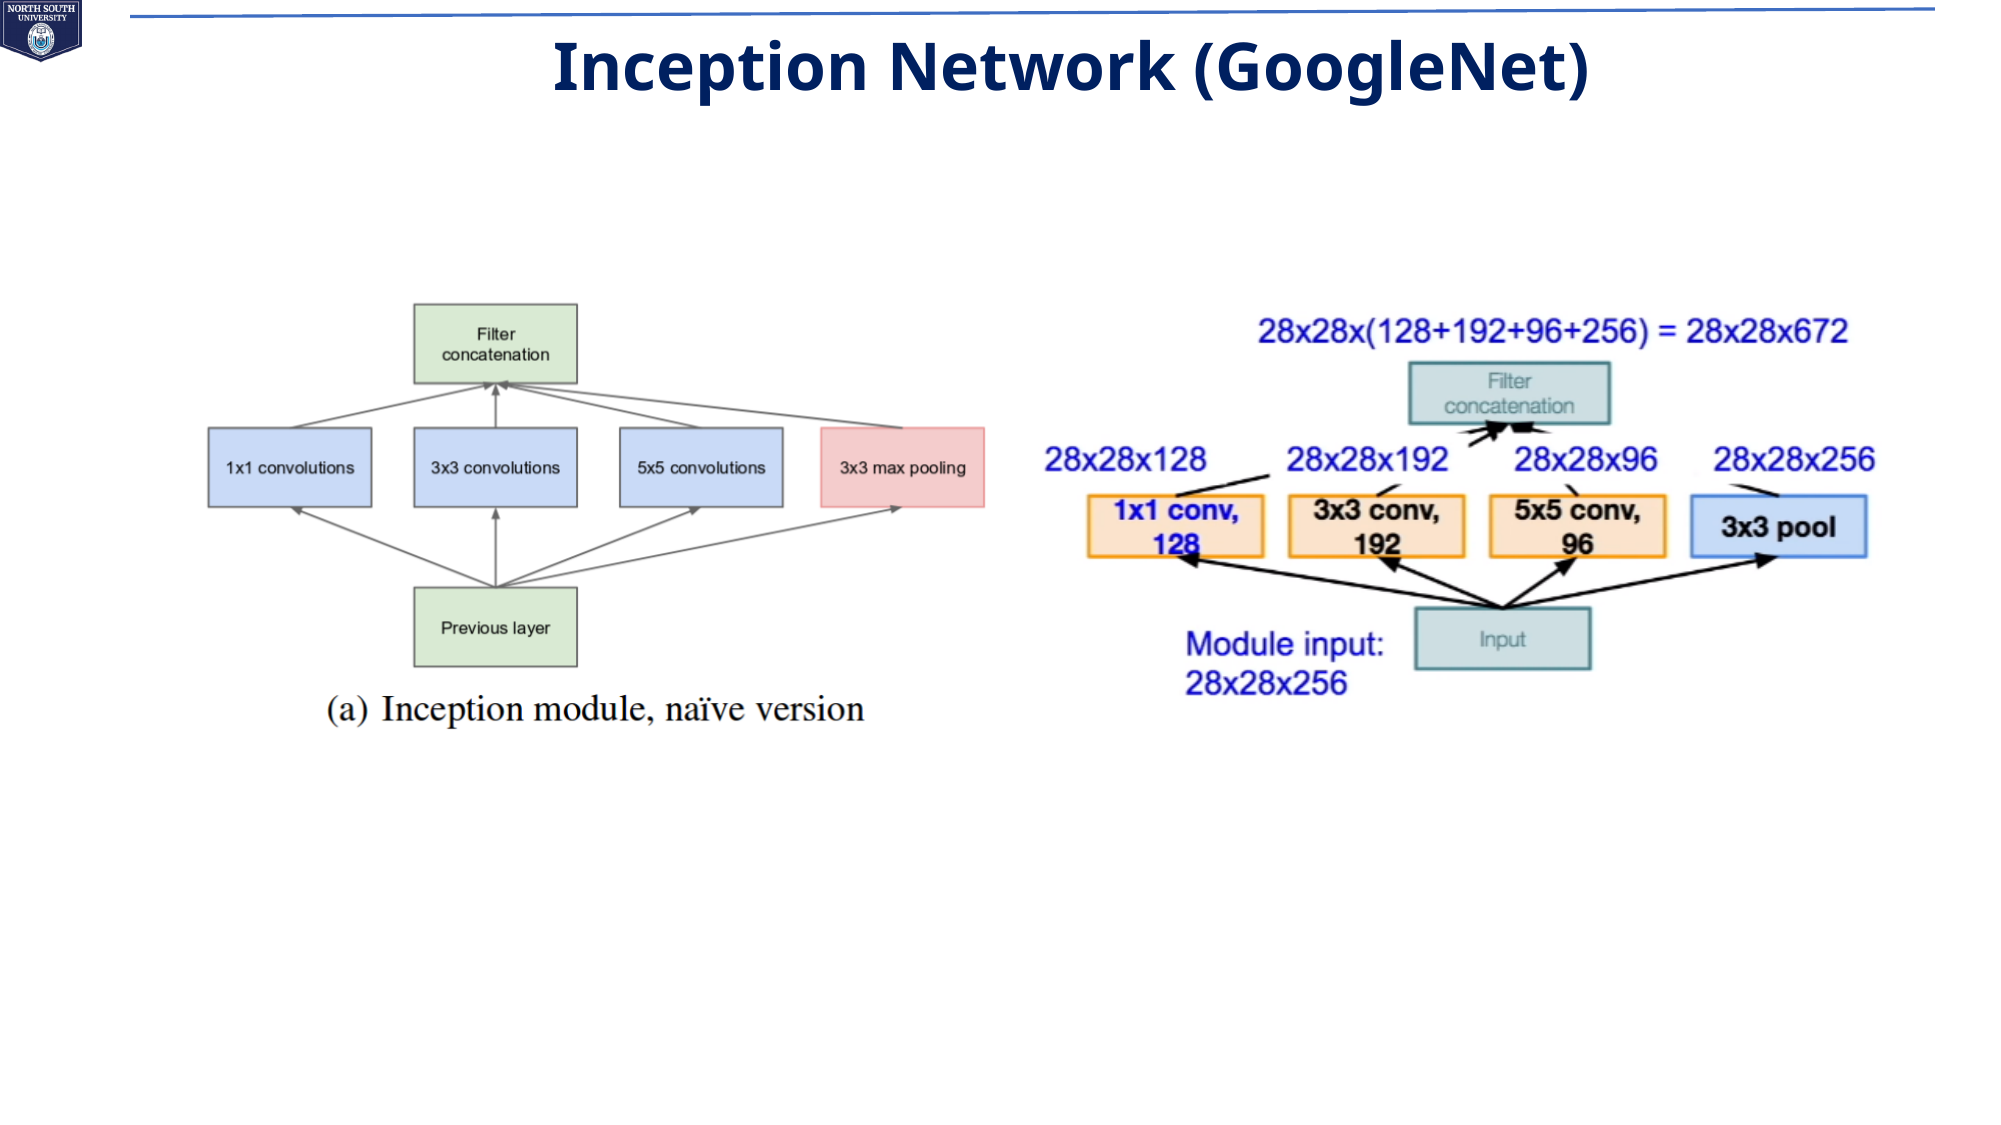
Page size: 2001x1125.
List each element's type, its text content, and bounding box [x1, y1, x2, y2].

picture [0, 0, 82, 65]
picture [170, 268, 1912, 743]
text_box Inception Network (GoogleNet) [209, 25, 1935, 112]
